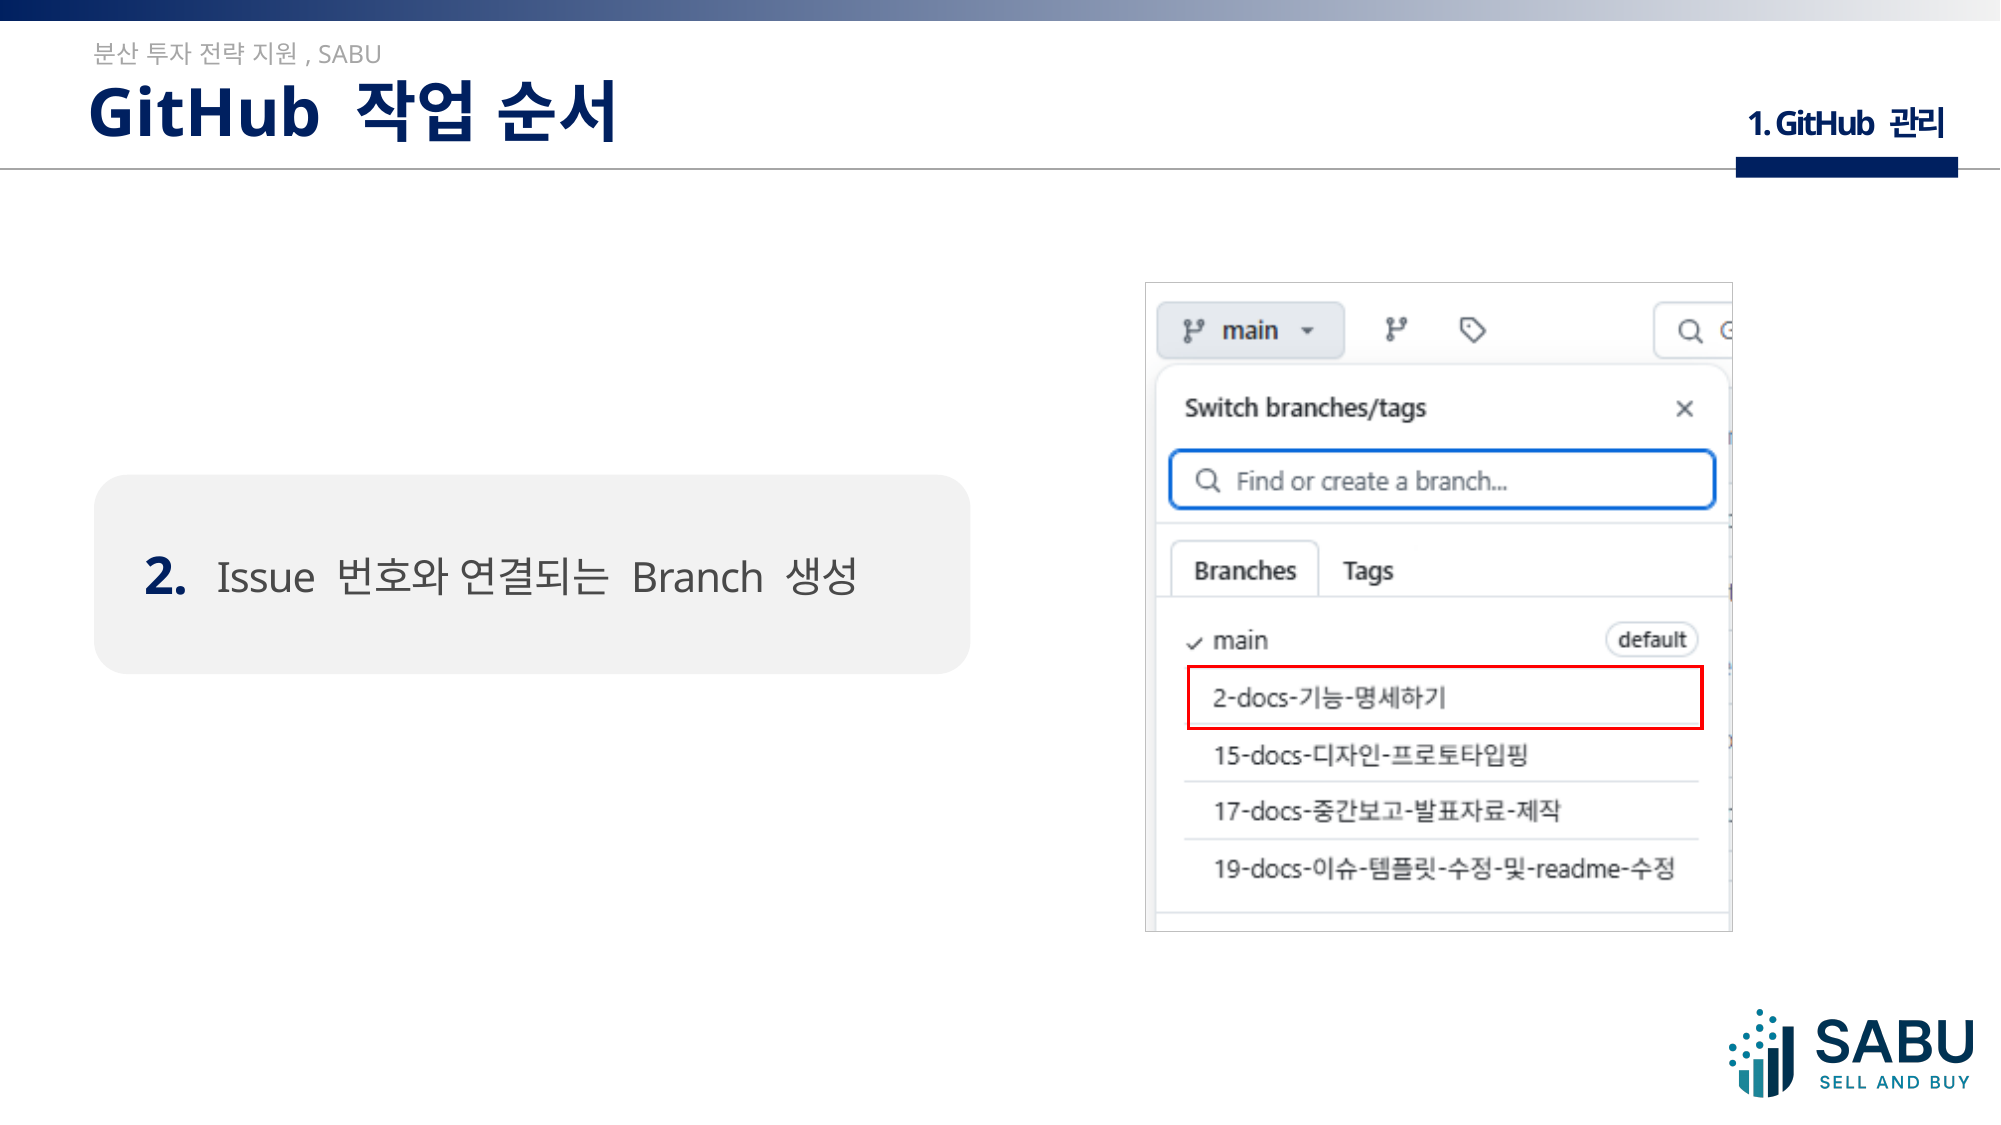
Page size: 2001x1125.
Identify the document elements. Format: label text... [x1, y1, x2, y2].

picture [1729, 1009, 1973, 1098]
text_box [0, 0, 2000, 22]
text_box GitHub 작업 순서 [87, 70, 809, 151]
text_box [93, 474, 971, 675]
text_box 분산 투자 전략 지원, SABU [94, 38, 407, 69]
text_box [1732, 101, 1963, 179]
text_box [1145, 282, 1734, 932]
